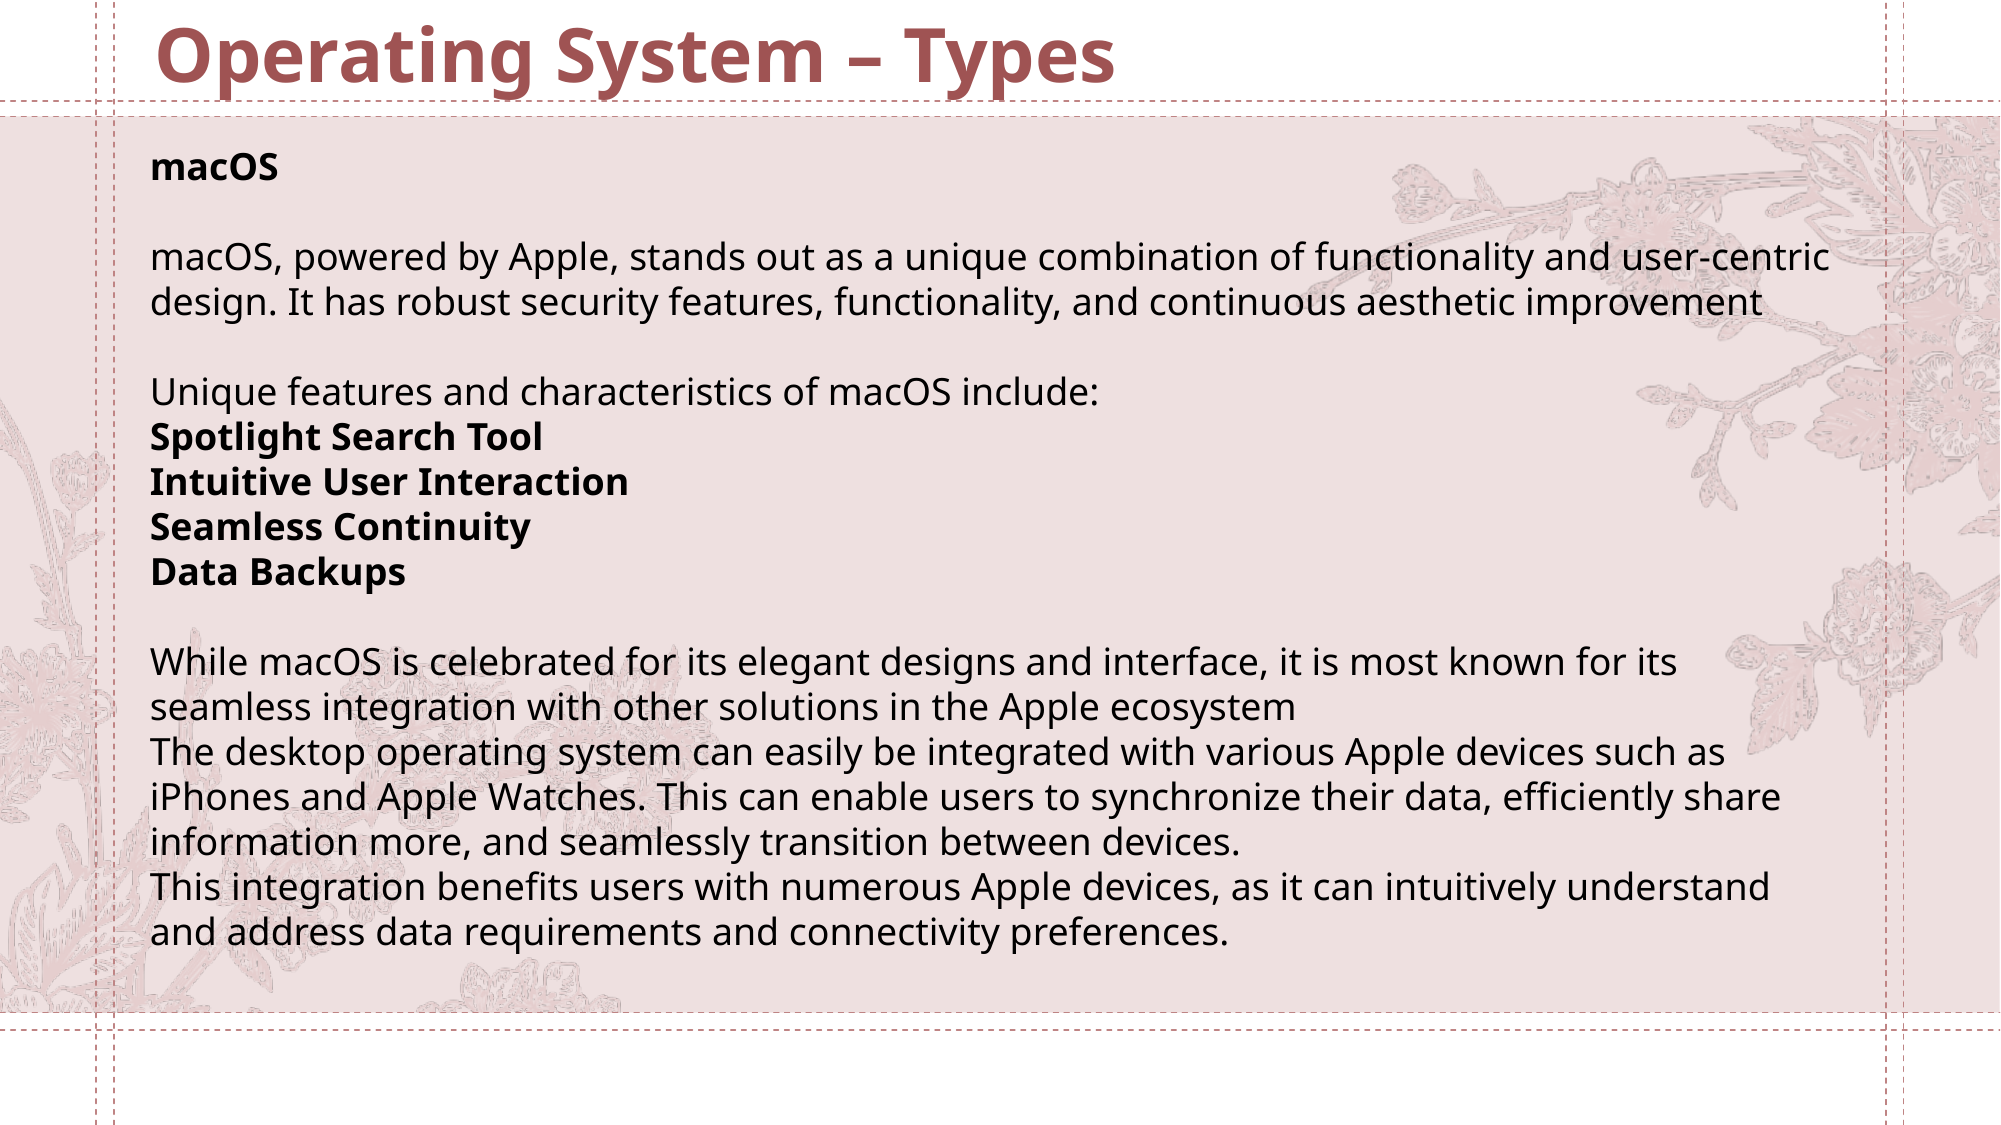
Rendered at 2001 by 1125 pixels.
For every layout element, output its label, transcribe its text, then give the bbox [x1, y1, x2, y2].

picture [1240, 116, 2000, 873]
text_box macOS macOS, powered by Apple, stands out as a unique combination of functionality and user-centric design. It has robust security features, functionality, and continuous aesthetic improvement Unique features and characteristics of macOS include: Spotlight Search Tool Intuitive User Interaction Seamless Continuity Data Backups While macOS is celebrated for its elegant designs and interface, it is most known for its seamless integration with other solutions in the Apple ecosystem The desktop operating system can easily be integrated with various Apple devices such as iPhones and Apple Watches. This can enable users to synchronize their data, efficiently share information more, and seamlessly transition between devices. This integration benefits users with numerous Apple devices, as it can intuitively understand and address data requirements and connectivity preferences. [135, 135, 1864, 961]
picture [0, 297, 778, 1013]
text_box Operating System – Types [139, 0, 1448, 105]
